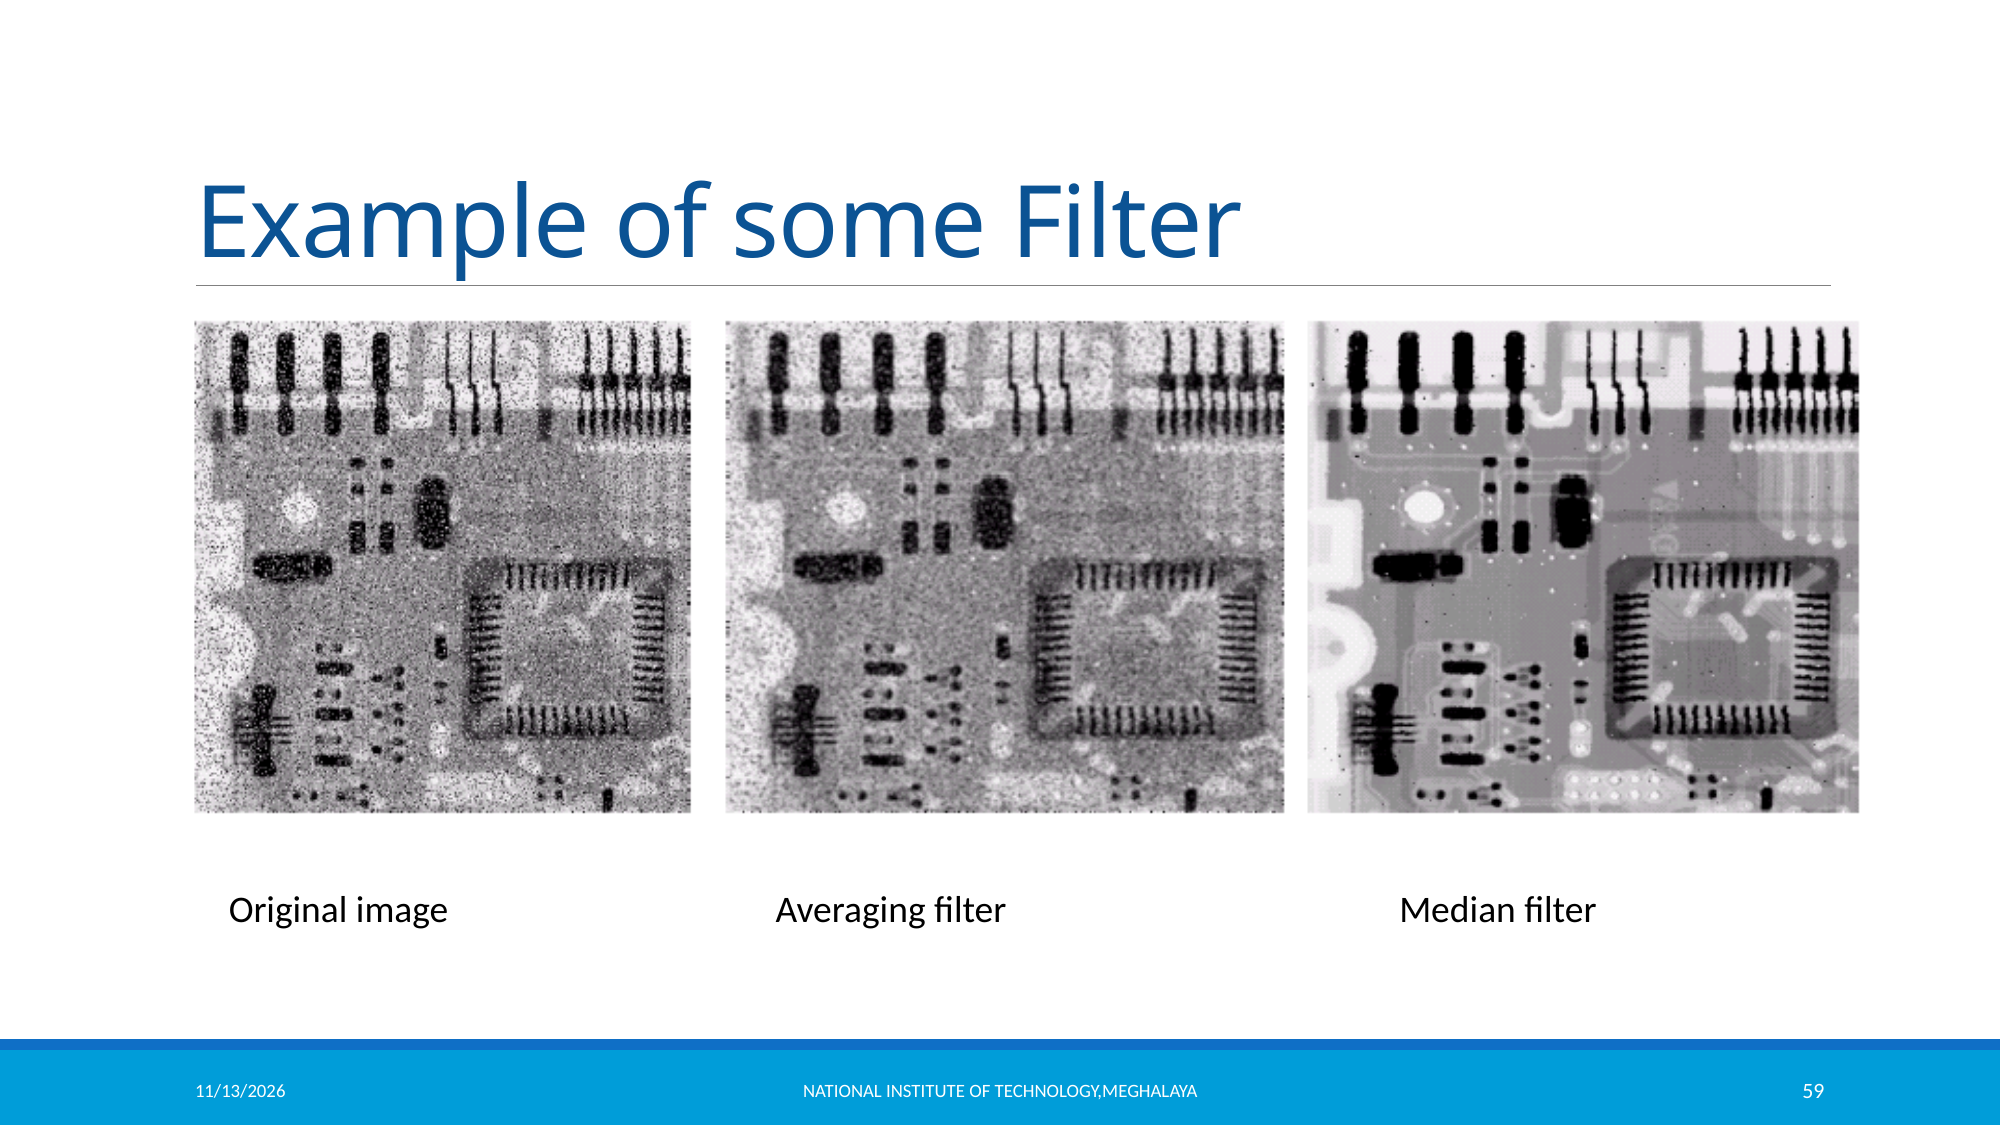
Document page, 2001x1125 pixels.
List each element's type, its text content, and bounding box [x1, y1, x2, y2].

slide_number 59 [1624, 1059, 1840, 1120]
footer National Institute of Technology,Meghalaya [604, 1059, 1396, 1120]
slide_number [180, 1059, 586, 1120]
text_box Median filter [1384, 877, 1864, 938]
text_box [720, 310, 1293, 823]
text_box [180, 310, 693, 823]
text_box Averaging filter [760, 877, 1240, 938]
text_box [1302, 310, 1878, 823]
title Example of some Filter [180, 47, 1830, 285]
text_box Original image [213, 877, 693, 938]
